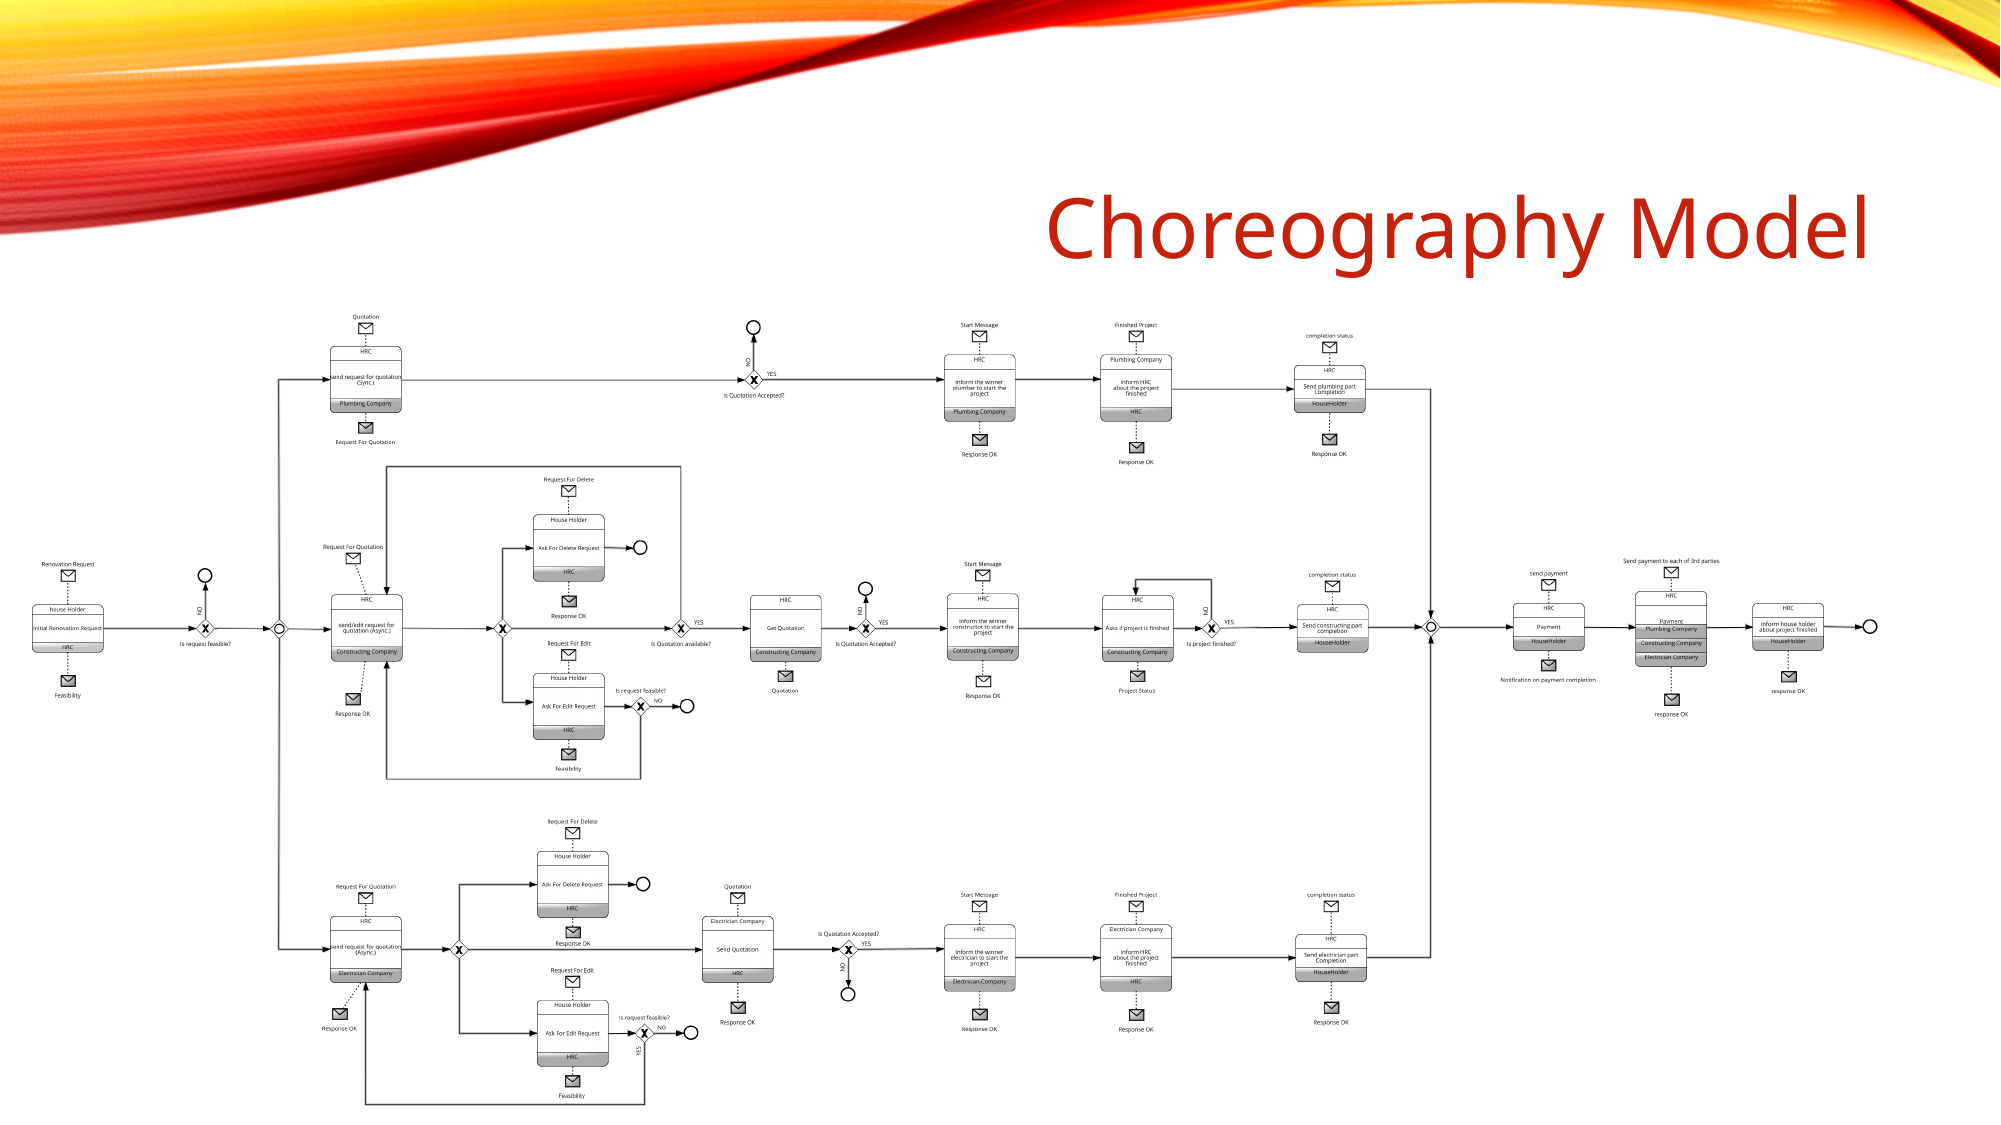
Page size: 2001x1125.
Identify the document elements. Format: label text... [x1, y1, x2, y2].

picture [0, 0, 2000, 237]
title Choreography Model [474, 125, 1888, 300]
picture [20, 301, 1888, 1117]
